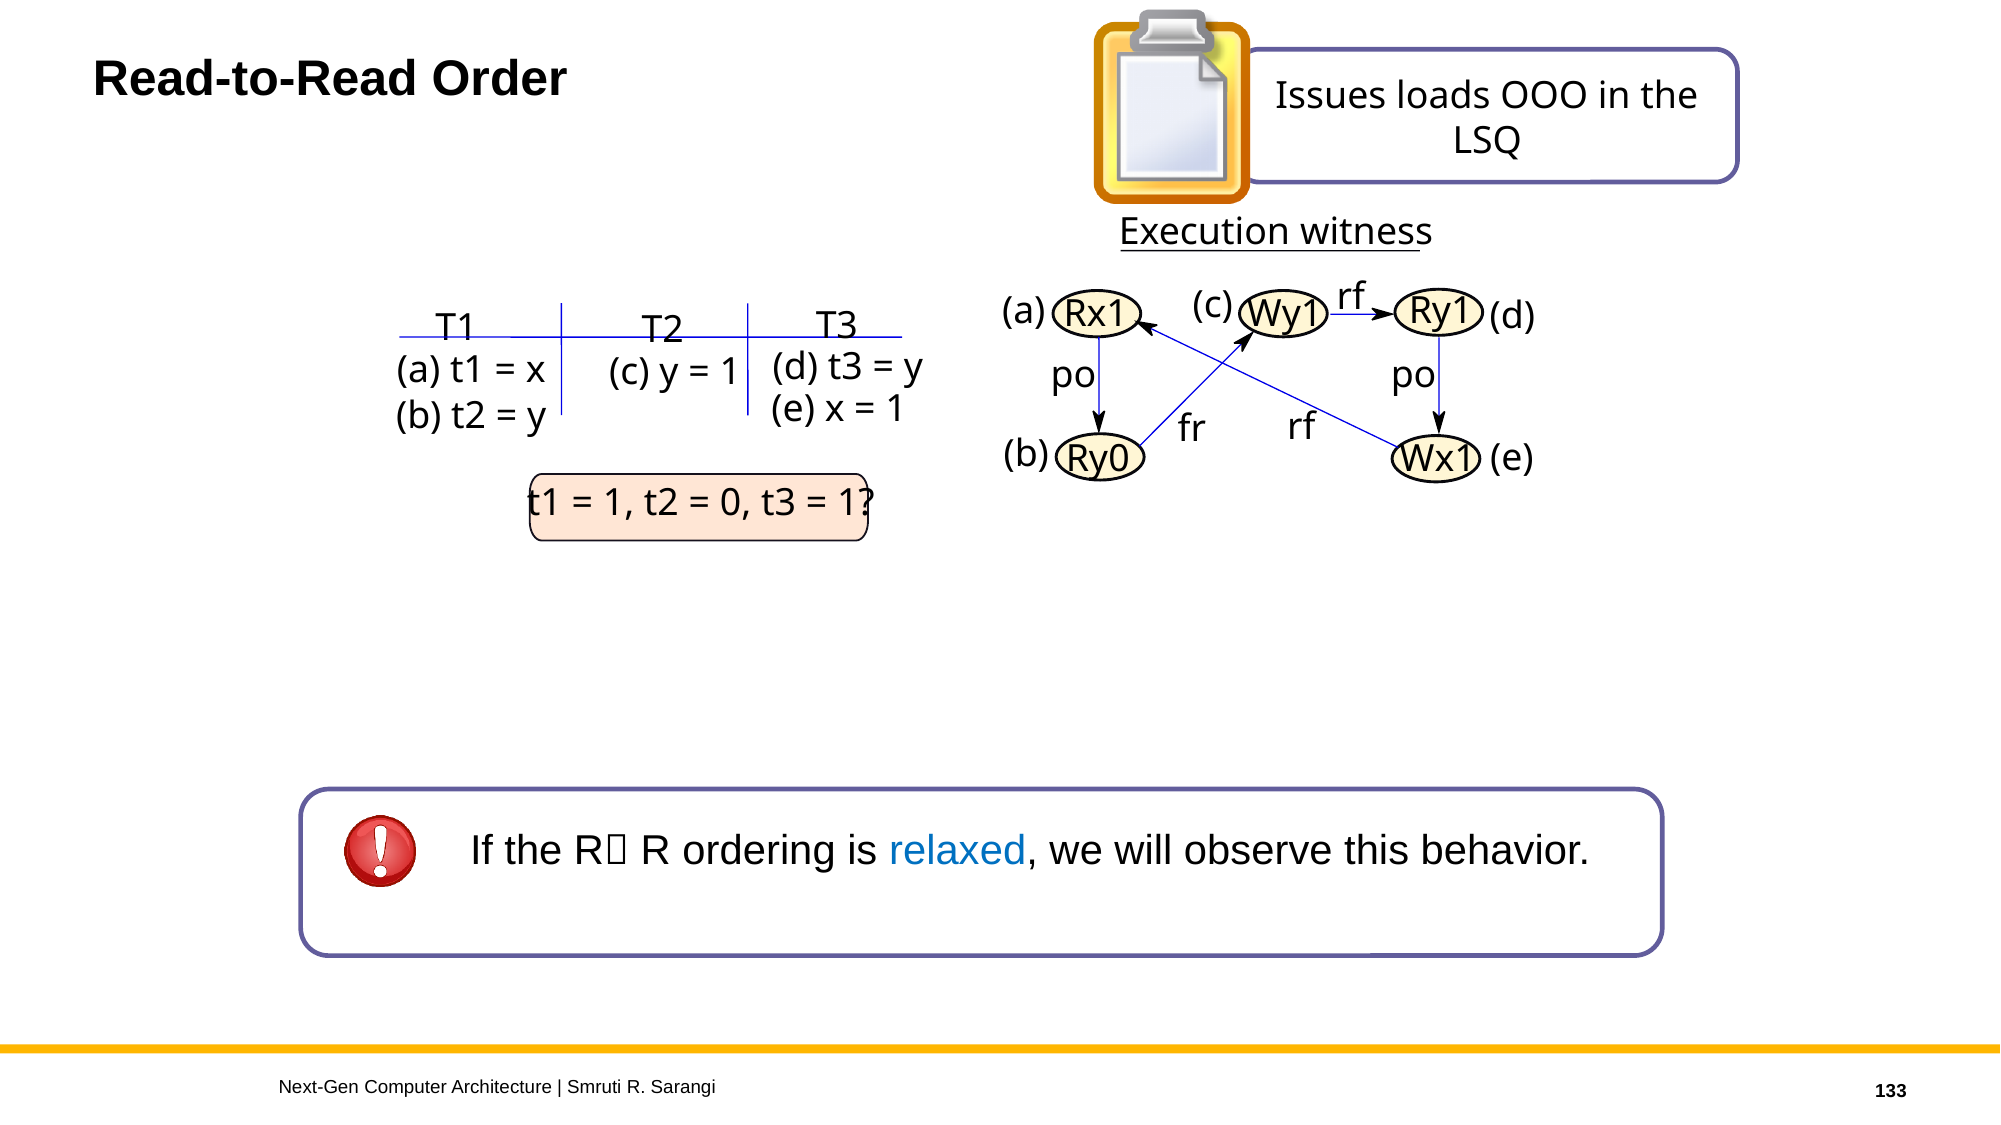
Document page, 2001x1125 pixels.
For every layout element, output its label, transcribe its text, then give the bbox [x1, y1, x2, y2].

picture [1074, 8, 1270, 205]
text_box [300, 789, 1663, 956]
text_box Issues loads OOO in the LSQ [1270, 48, 1739, 184]
title Read-to-Read Order [78, 45, 1074, 180]
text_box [399, 207, 1534, 541]
footer Next-Gen Computer Architecture | Smruti R. Sarangi [263, 1067, 1464, 1105]
slide_number 133 [1711, 1071, 1922, 1109]
